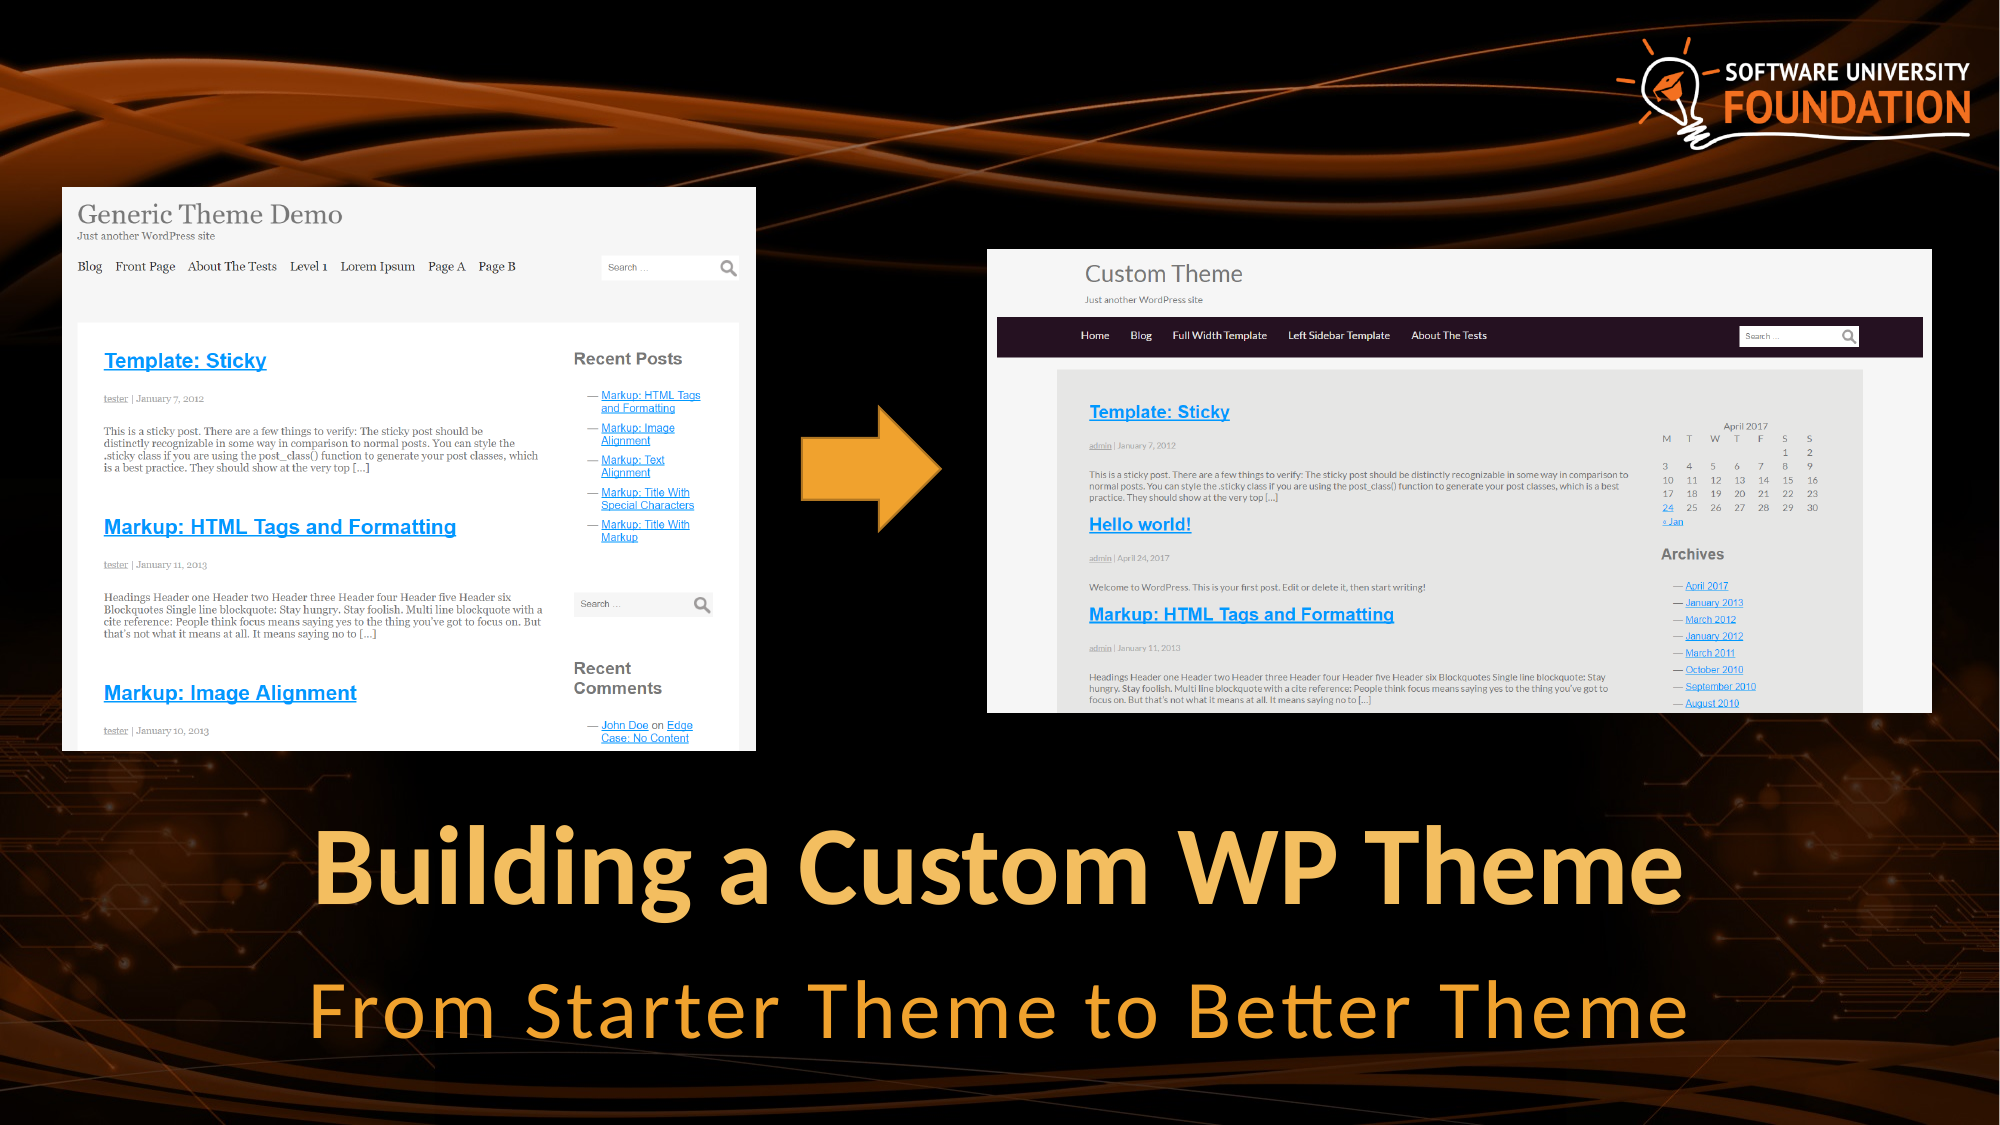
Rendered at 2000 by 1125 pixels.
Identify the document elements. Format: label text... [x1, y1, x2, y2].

picture [0, 0, 2000, 1125]
title Building a Custom WP Theme [99, 800, 1900, 935]
list From Starter Theme to Better Theme [99, 944, 1900, 1062]
text_box [800, 404, 943, 534]
